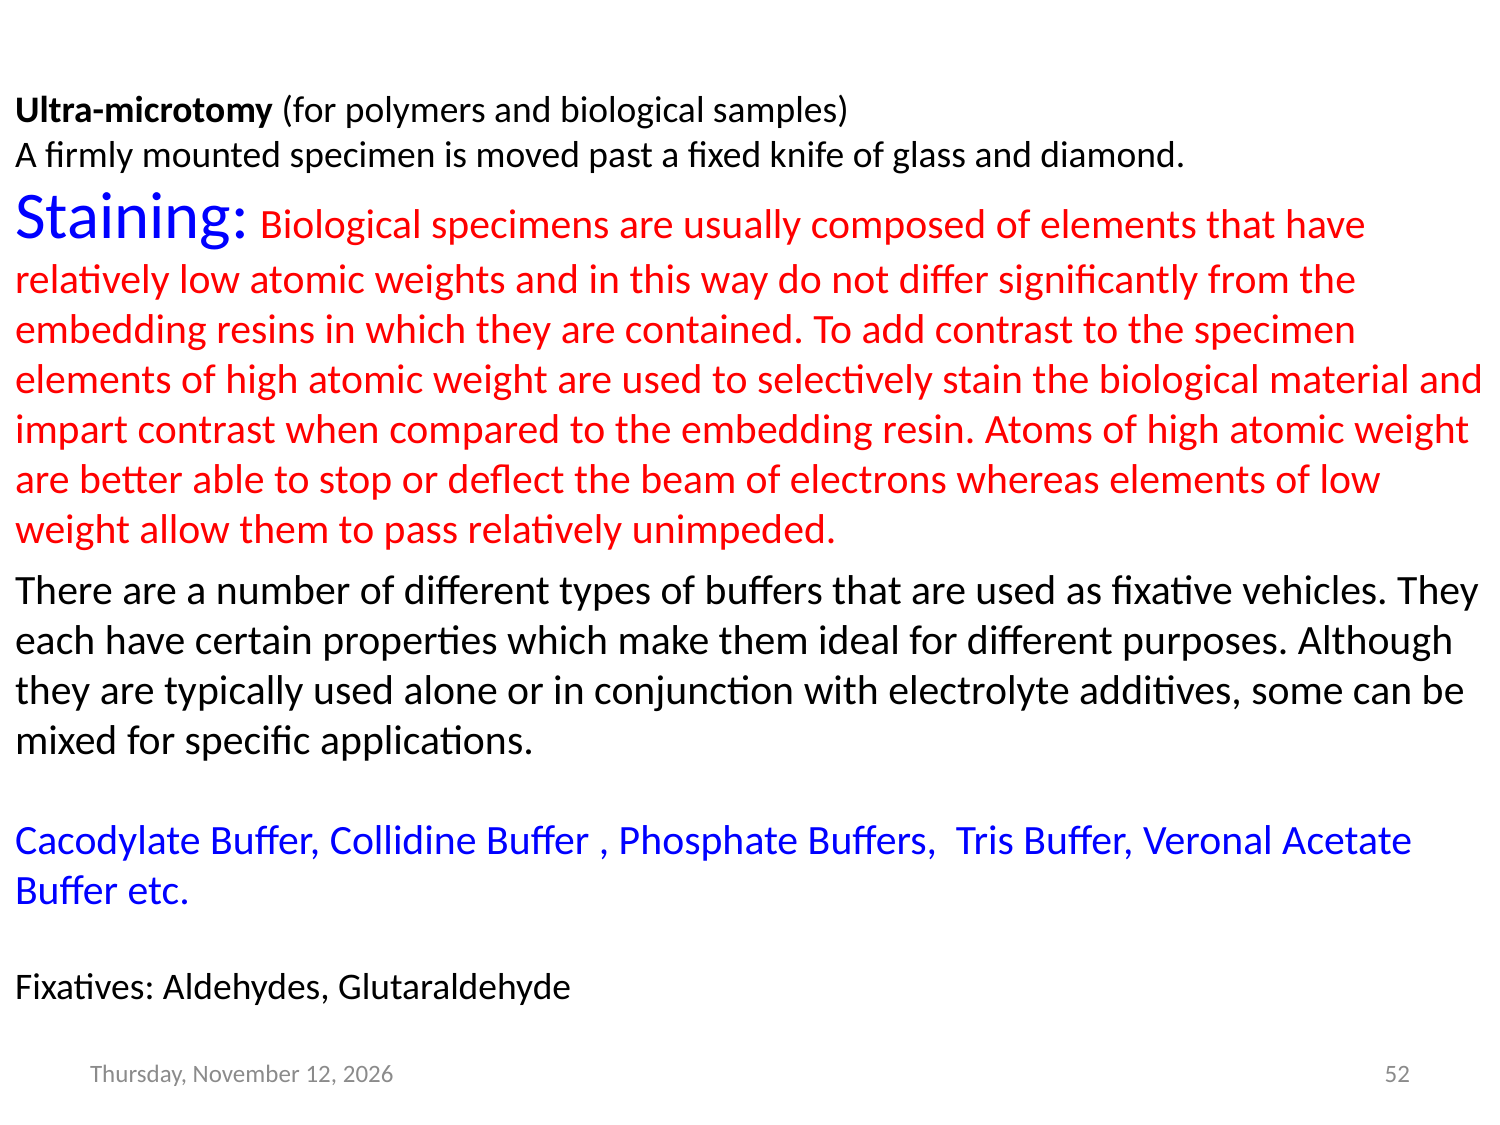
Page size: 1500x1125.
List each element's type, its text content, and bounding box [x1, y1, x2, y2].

slide_number 52 [1074, 1042, 1425, 1103]
text_box Ultra-microtomy (for polymers and biological samples) A firmly mounted specimen is moved past a fixed knife of glass and diamond. [0, 77, 1500, 164]
text_box Staining: Biological specimens are usually composed of elements that have relatively low atomic weights and in this way do not differ significantly from the embedding resins in which they are contained. To add contrast to the specimen elements of high atomic weight are used to selectively stain the biological material and impart contrast when compared to the embedding resin. Atoms of high atomic weight are better able to stop or deflect the beam of electrons whereas elements of low weight allow them to pass relatively unimpeded. [0, 164, 1500, 554]
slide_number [75, 1042, 425, 1103]
text_box There are a number of different types of buffers that are used as fixative vehicles. They each have certain properties which make them ideal for different purposes. Although they are typically used alone or in conjunction with electrolyte additives, some can be mixed for specific applications. Cacodylate Buffer, Collidine Buffer , Phosphate Buffers, Tris Buffer, Veronal Acetate Buffer etc. Fixatives: Aldehydes, Glutaraldehyde [0, 554, 1500, 1015]
